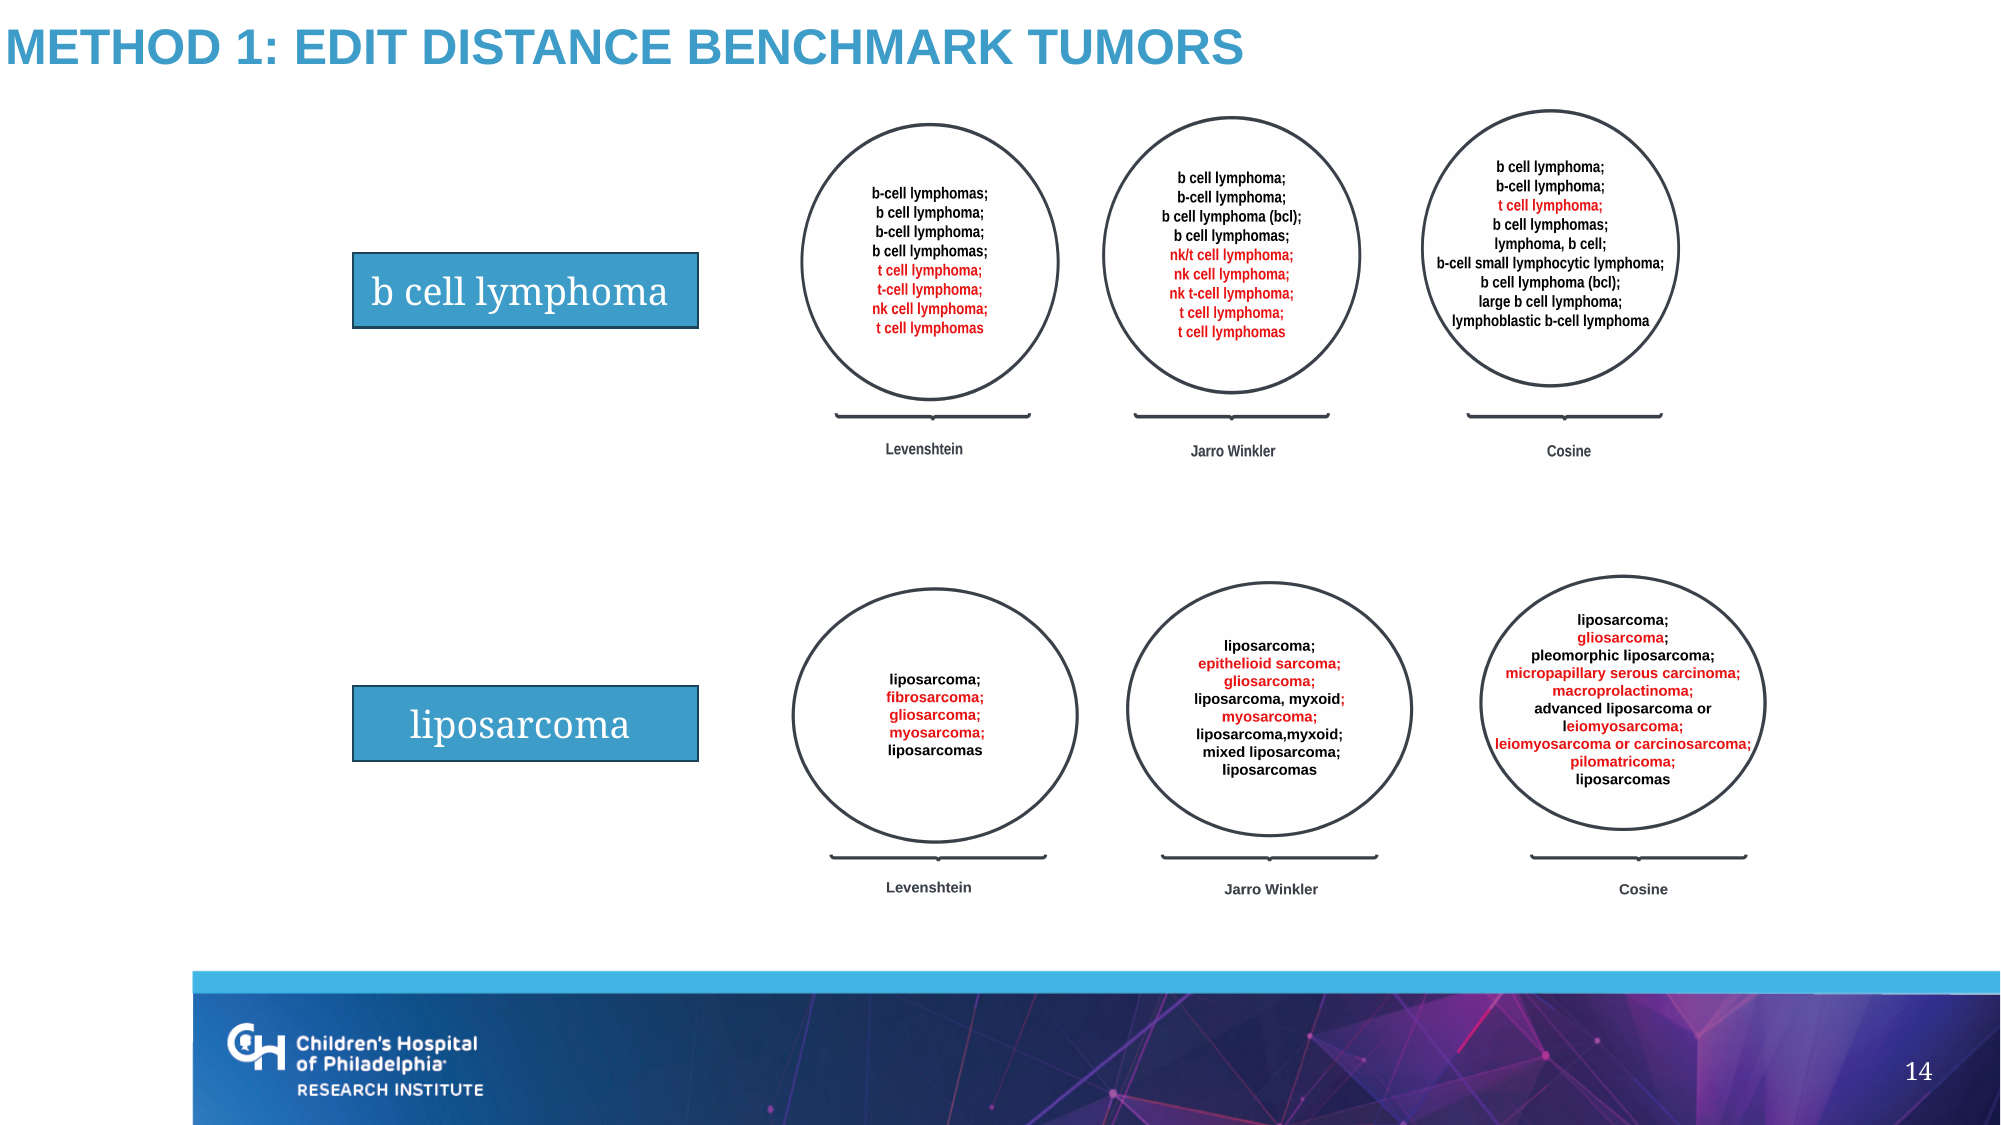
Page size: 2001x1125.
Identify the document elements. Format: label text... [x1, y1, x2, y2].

text_box liposarcoma [352, 685, 699, 762]
picture [0, 0, 2001, 1125]
list [35, 243, 1842, 882]
slide_number 14 [1857, 1042, 1948, 1103]
title Method 1: Edit distance Benchmark Tumors [0, 0, 1797, 142]
text_box b cell lymphoma [352, 252, 699, 329]
